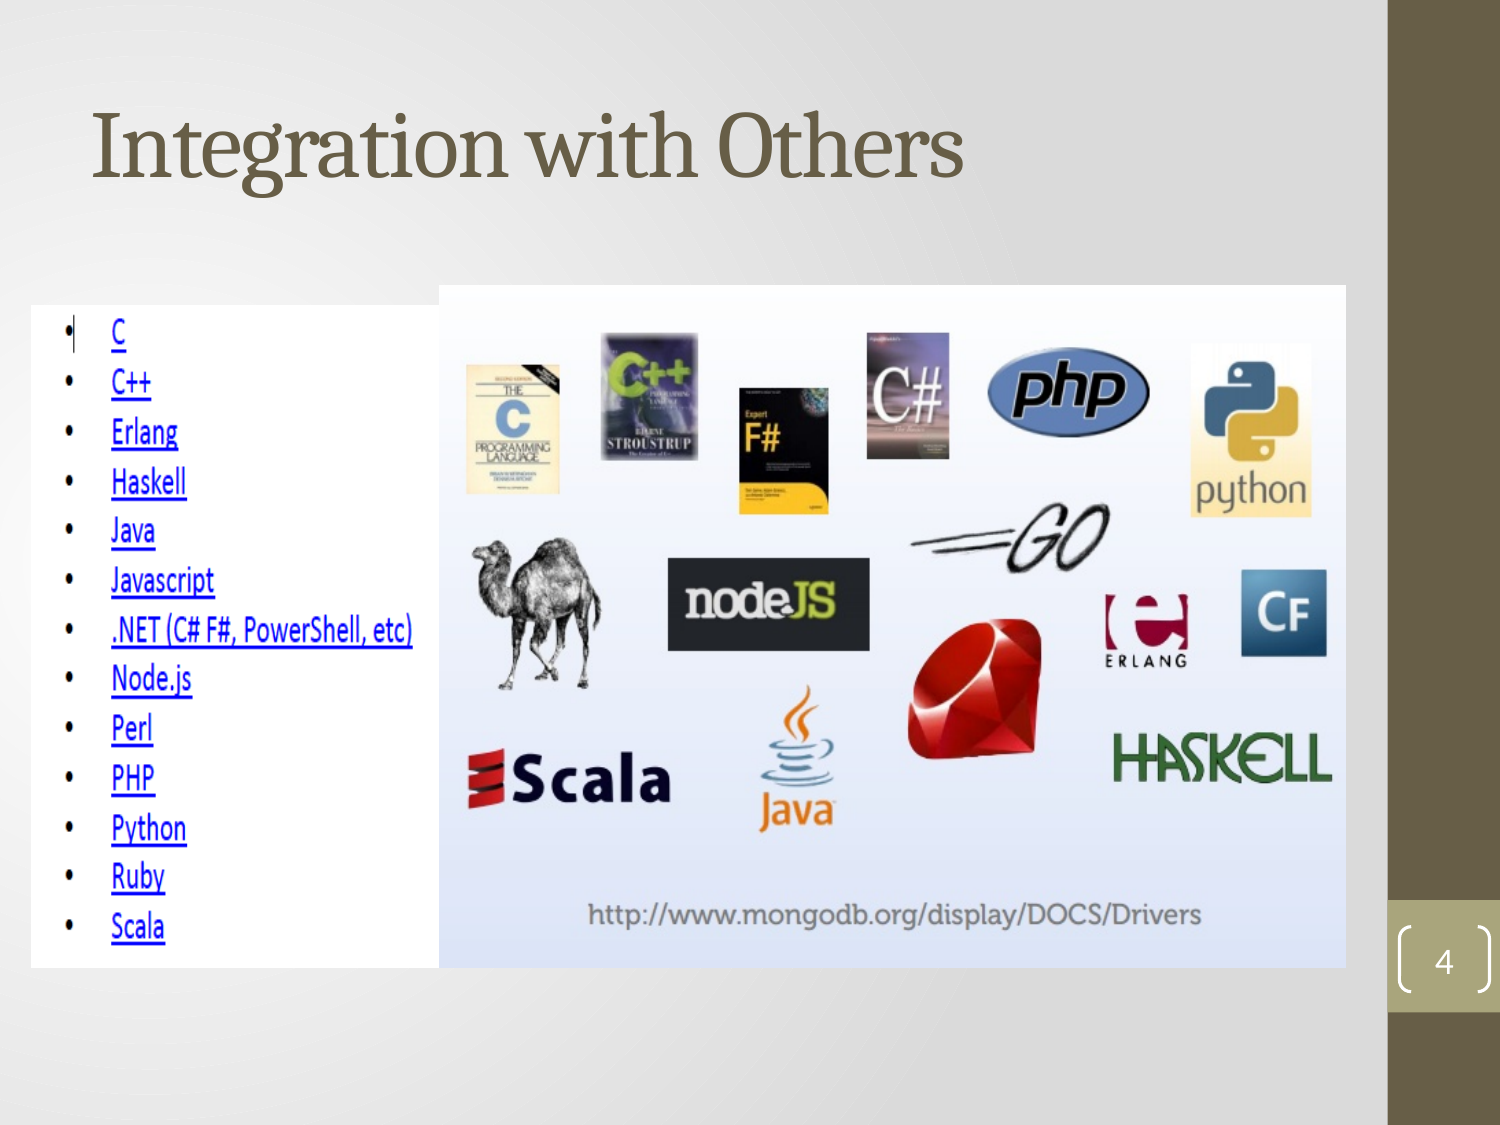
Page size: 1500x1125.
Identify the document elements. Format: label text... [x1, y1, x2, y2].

slide_number 4 [1397, 925, 1492, 994]
title Integration with Others [75, 45, 1325, 233]
picture [30, 285, 1347, 969]
